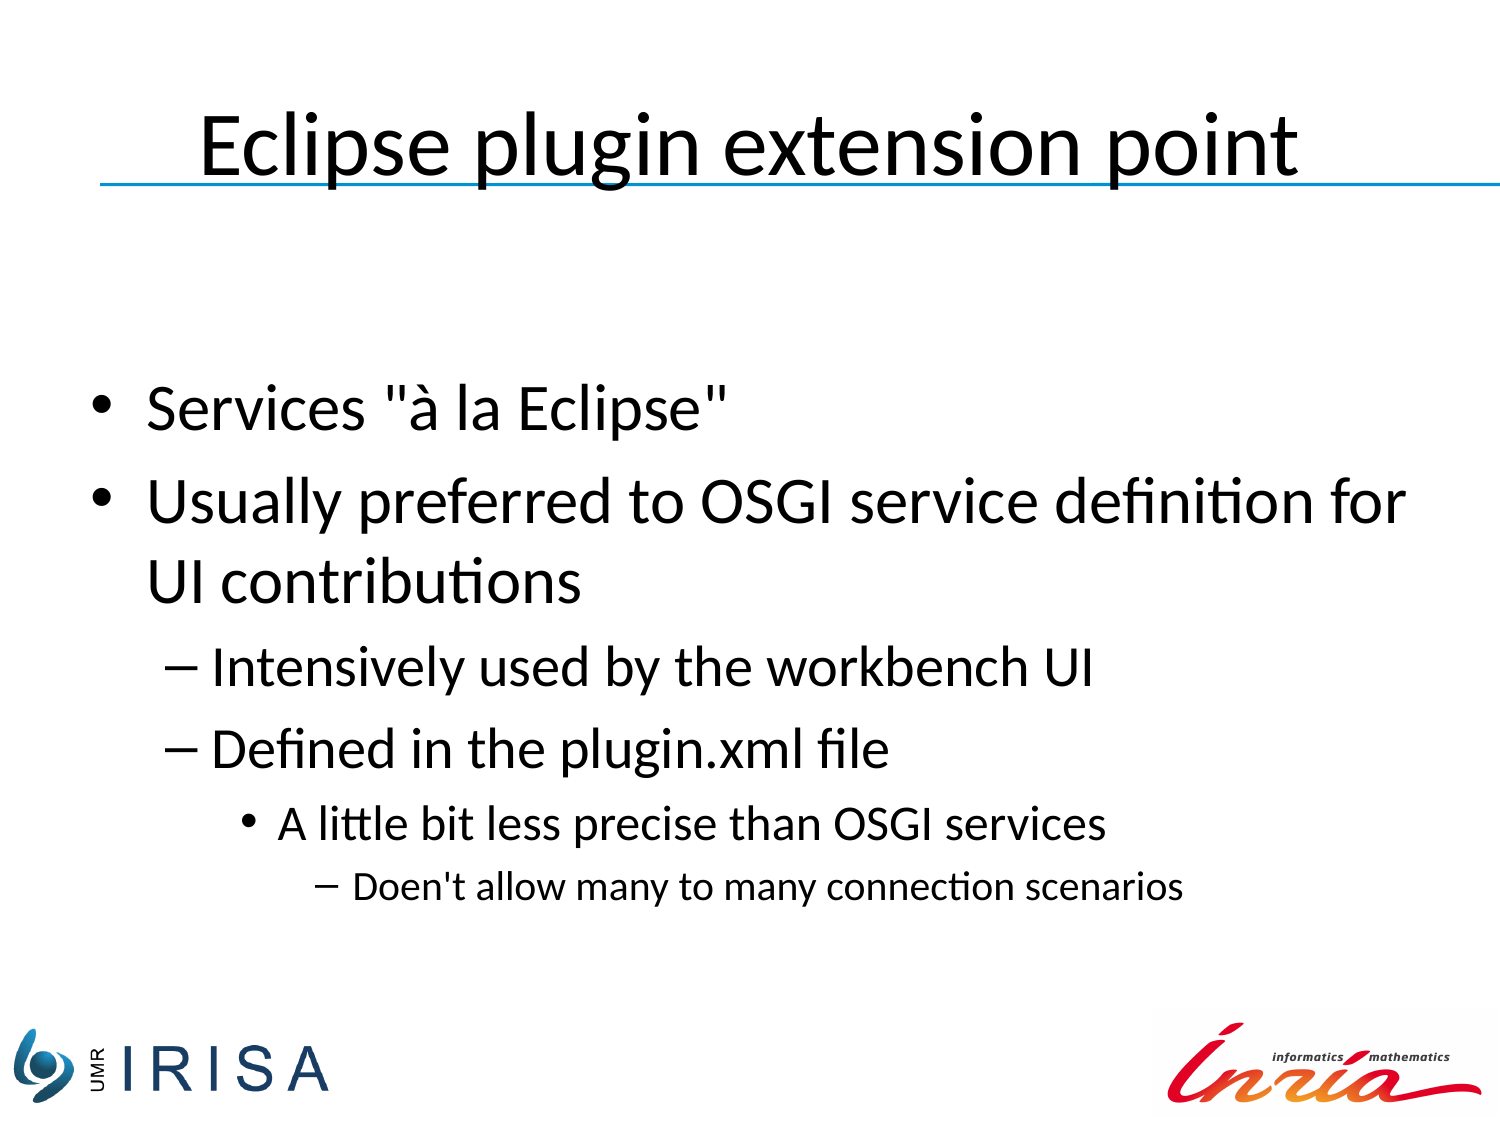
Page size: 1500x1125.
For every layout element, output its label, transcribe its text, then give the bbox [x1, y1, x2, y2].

picture [1151, 1008, 1498, 1117]
title Eclipse plugin extension point [75, 45, 1425, 233]
picture [13, 1028, 329, 1103]
list Services "à la Eclipse" Usually preferred to OSGI service definition for UI contributions Intensively used by the workbench UI Defined in the plugin.xml file A little bit less precise than OSGI services Doen't allow many to many connection scenarios [75, 262, 1425, 1005]
